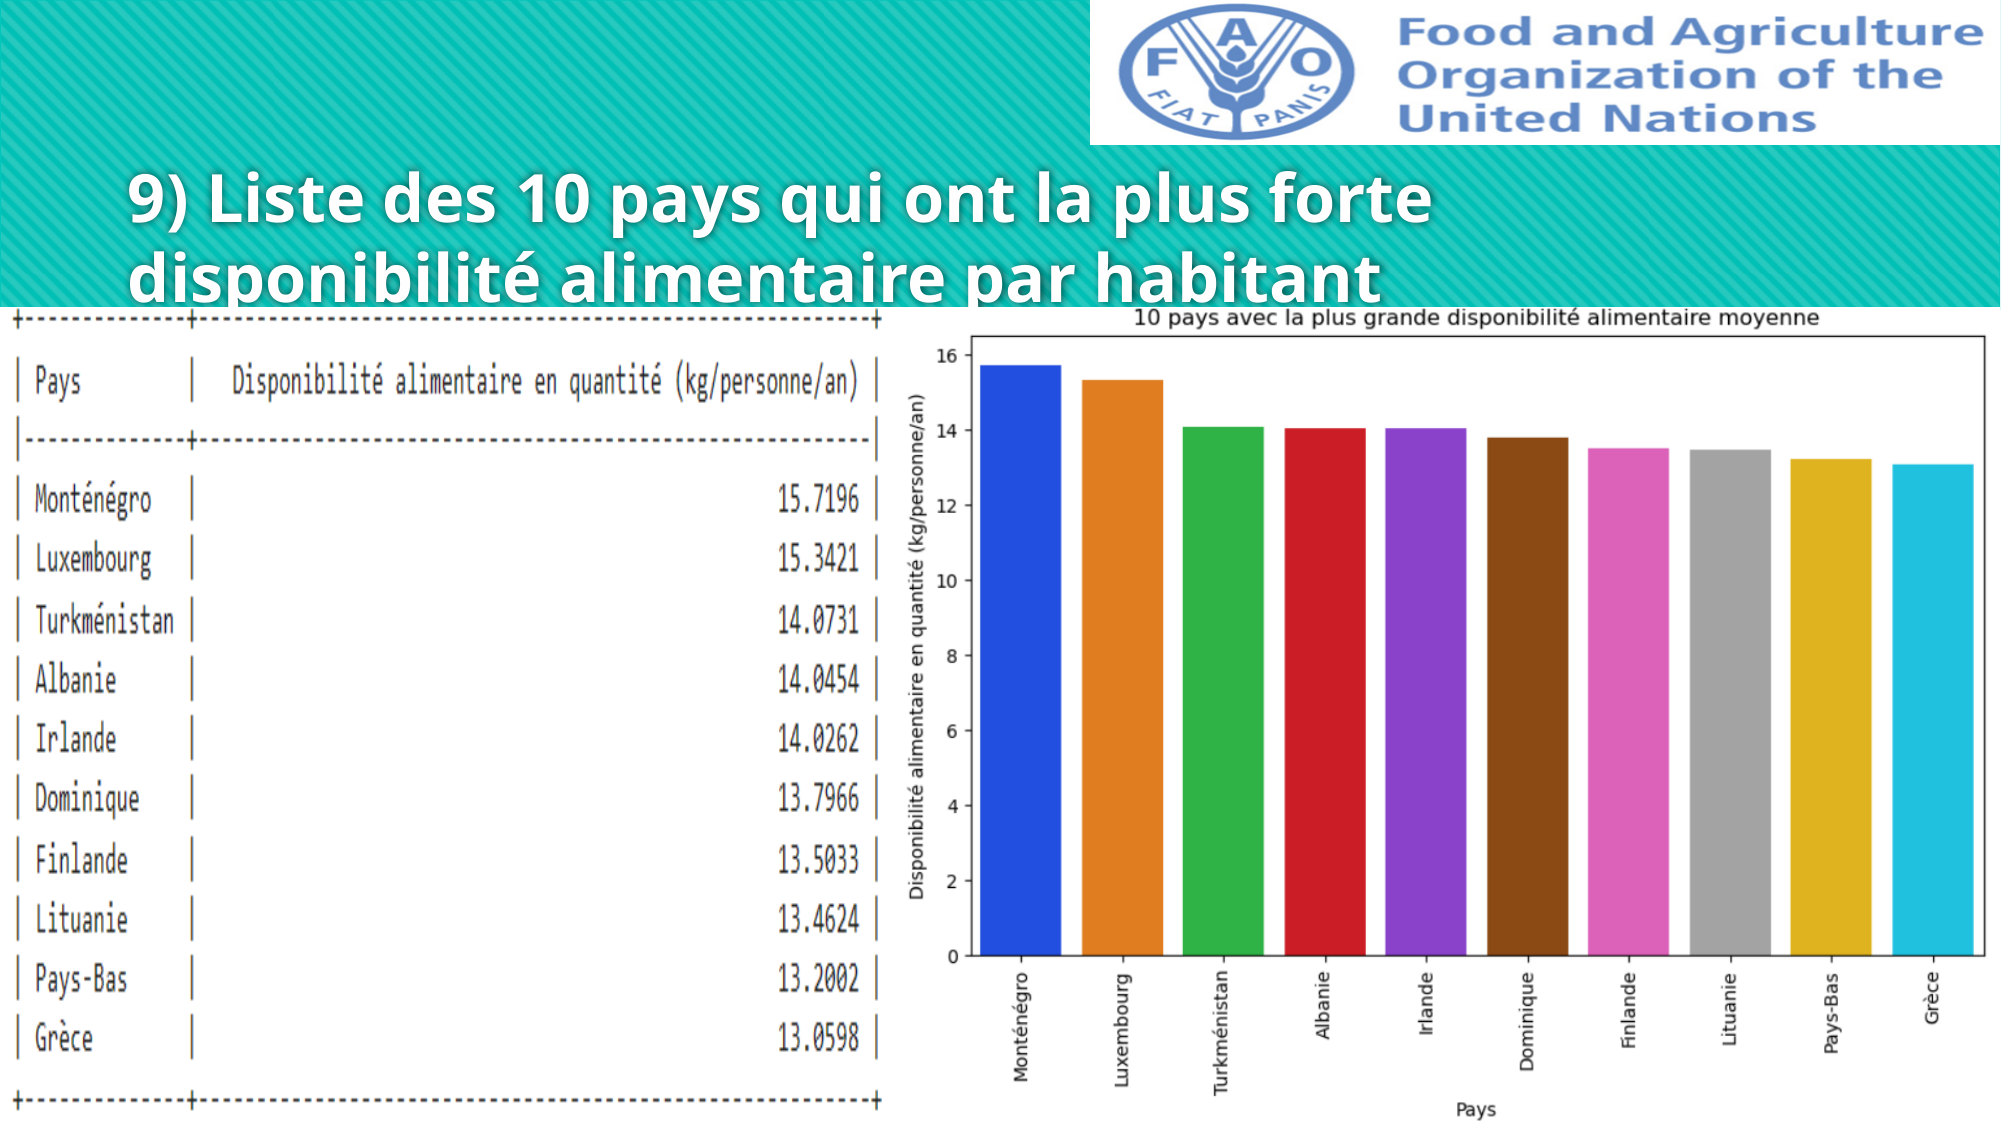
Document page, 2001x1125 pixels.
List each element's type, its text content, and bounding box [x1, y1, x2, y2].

picture [0, 0, 2000, 1125]
title 9) Liste des 10 pays qui ont la plus forte disponibilité alimentaire par habitant [112, 163, 1848, 305]
